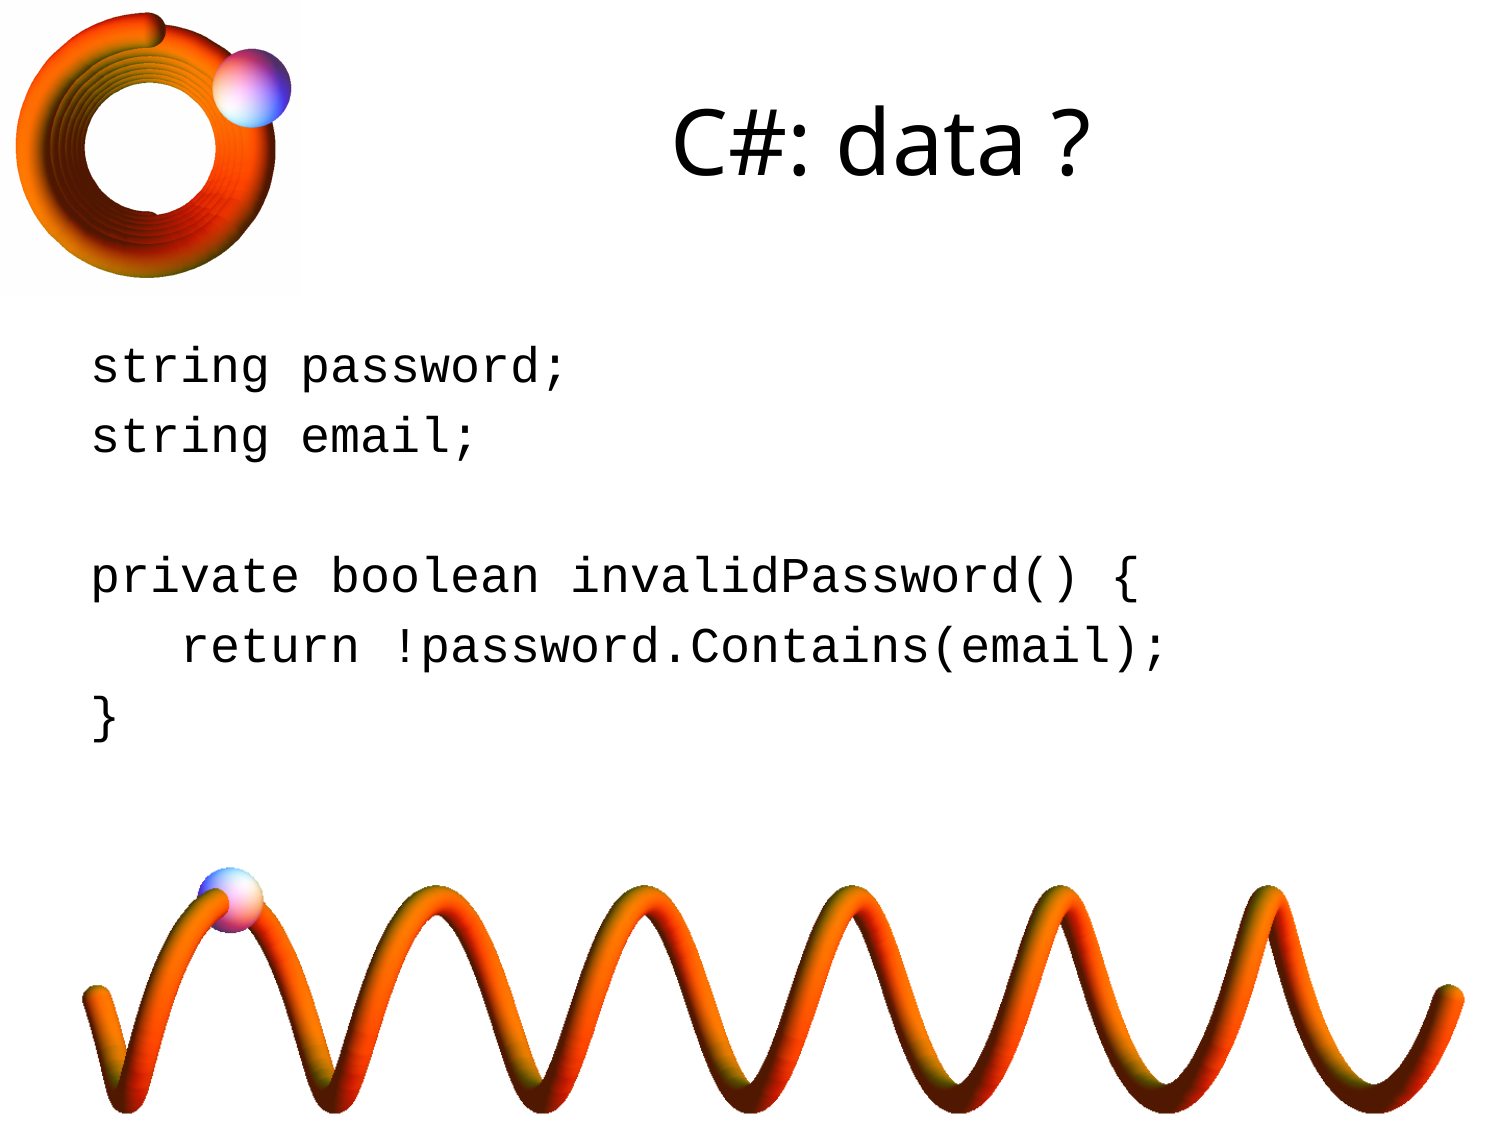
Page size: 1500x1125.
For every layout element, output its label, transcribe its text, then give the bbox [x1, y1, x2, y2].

picture [0, 857, 1500, 1125]
title C#: data ? [304, 45, 1463, 233]
list string password; string email; private boolean invalidPassword() { return !password.Contains(email); } [75, 324, 1425, 855]
picture [0, 0, 301, 295]
